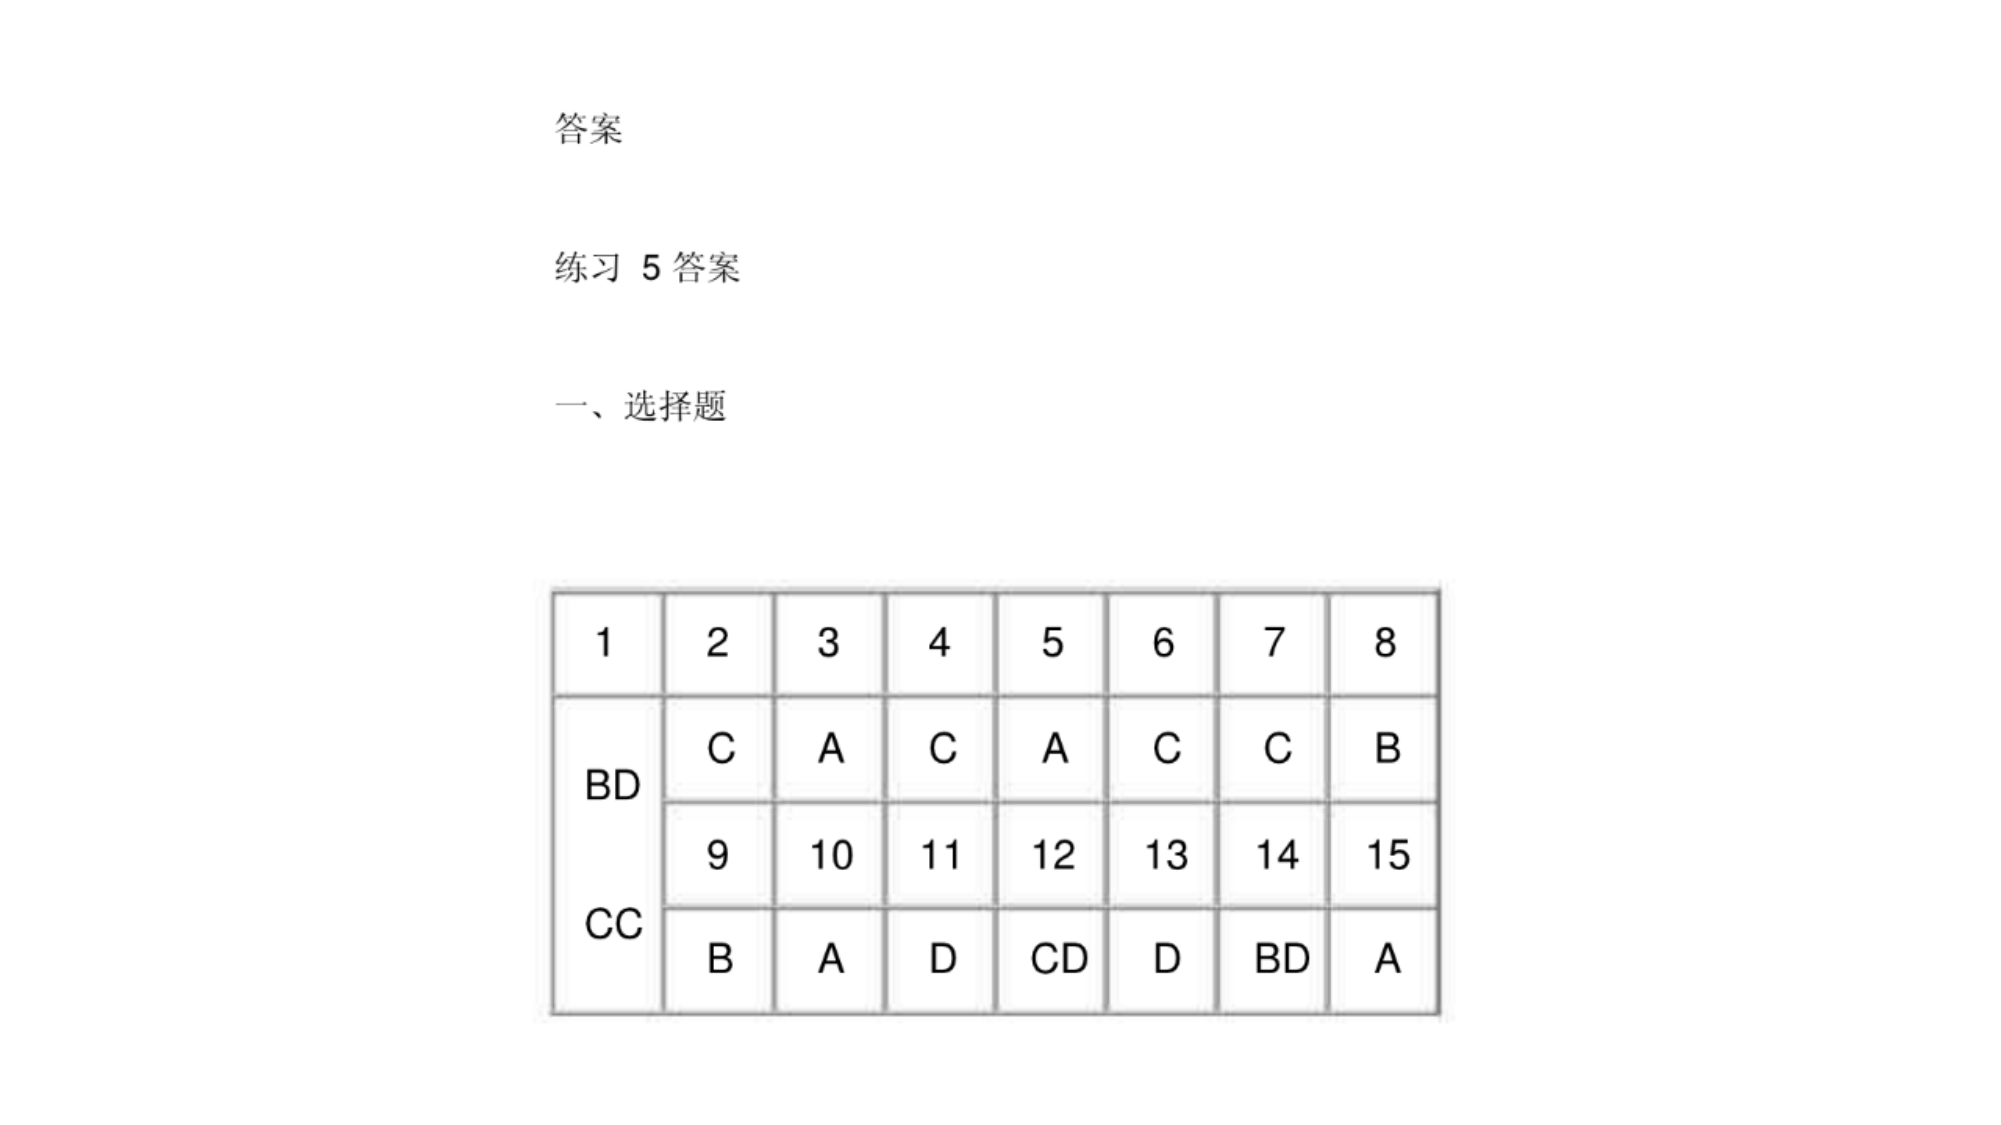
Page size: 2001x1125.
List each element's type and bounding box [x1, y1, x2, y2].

picture [478, 83, 1522, 1042]
